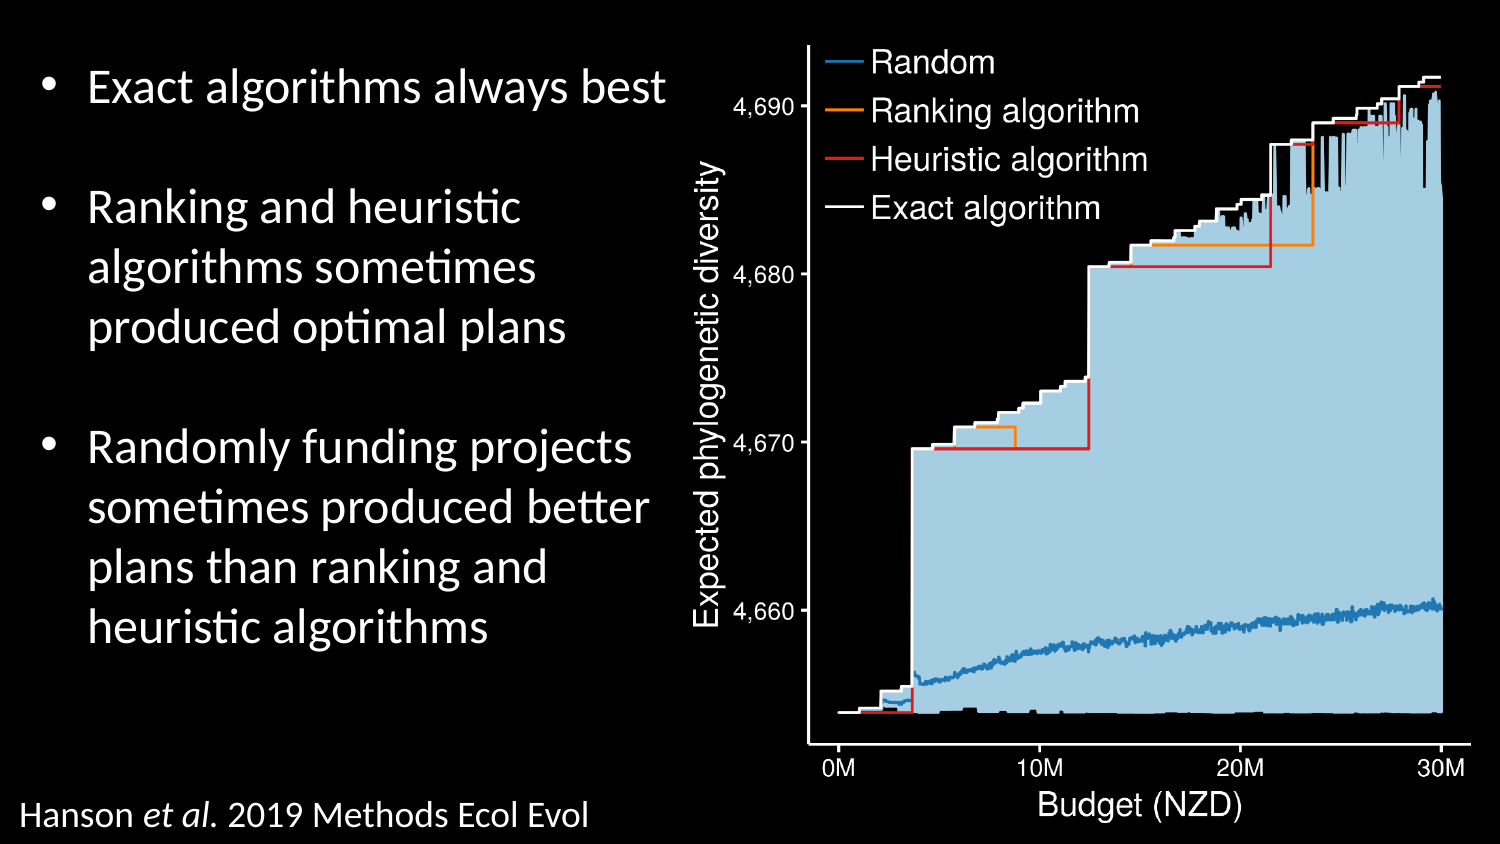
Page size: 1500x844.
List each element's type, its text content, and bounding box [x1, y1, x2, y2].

text_box Exact algorithms always best Ranking and heuristic algorithms sometimes produced optimal plans Randomly funding projects sometimes produced better plans than ranking and heuristic algorithms [25, 45, 692, 661]
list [693, 45, 1472, 824]
text_box Hanson et al. 2019 Methods Ecol Evol [4, 783, 605, 843]
